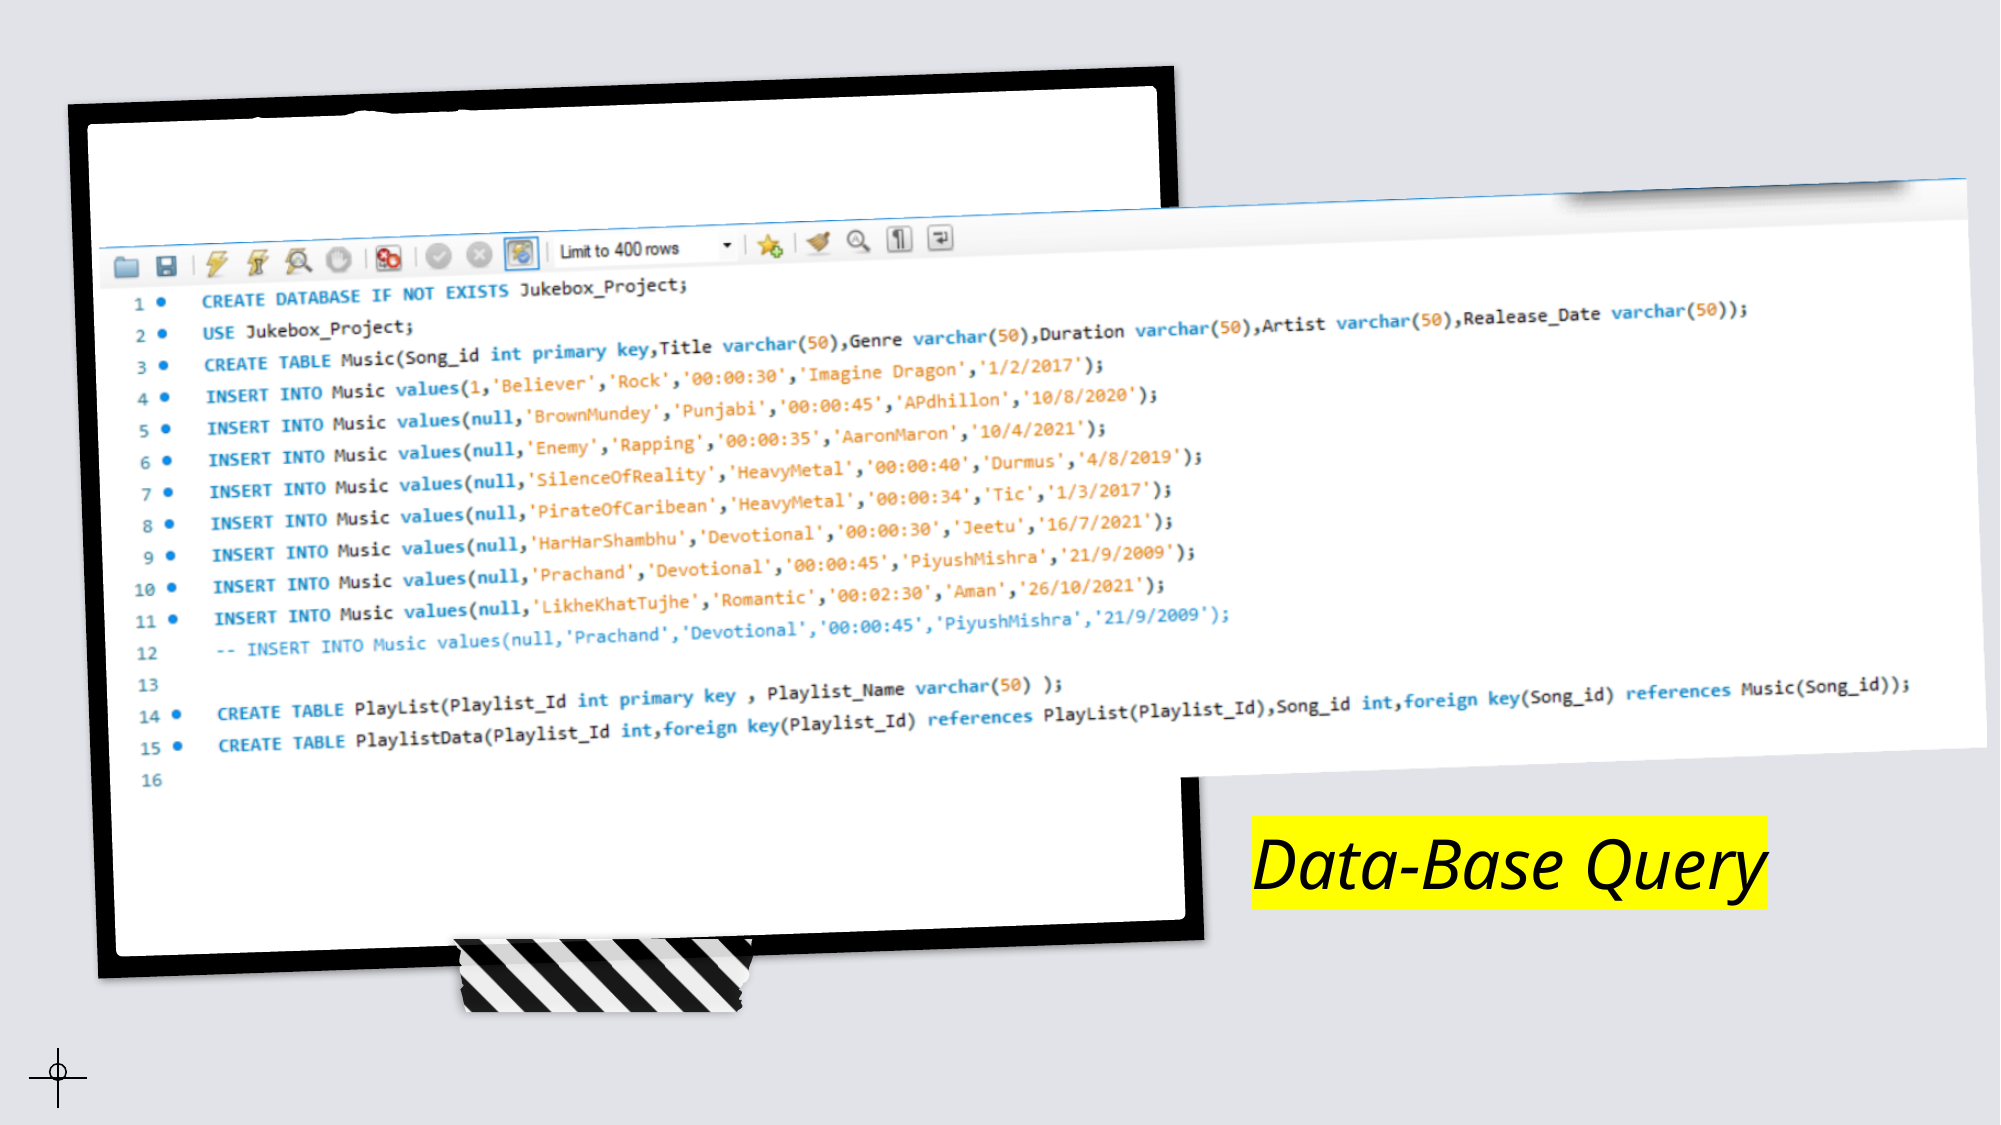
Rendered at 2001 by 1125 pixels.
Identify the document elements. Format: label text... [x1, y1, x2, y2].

text_box [452, 938, 754, 1014]
picture [100, 179, 1986, 817]
text_box [0, 0, 2000, 1125]
text_box [66, 64, 1180, 980]
text_box [87, 85, 1161, 721]
text_box [110, 782, 1186, 957]
title Data-Base Query [1236, 796, 1913, 911]
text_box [28, 1047, 88, 1109]
text_box [754, 782, 1206, 957]
